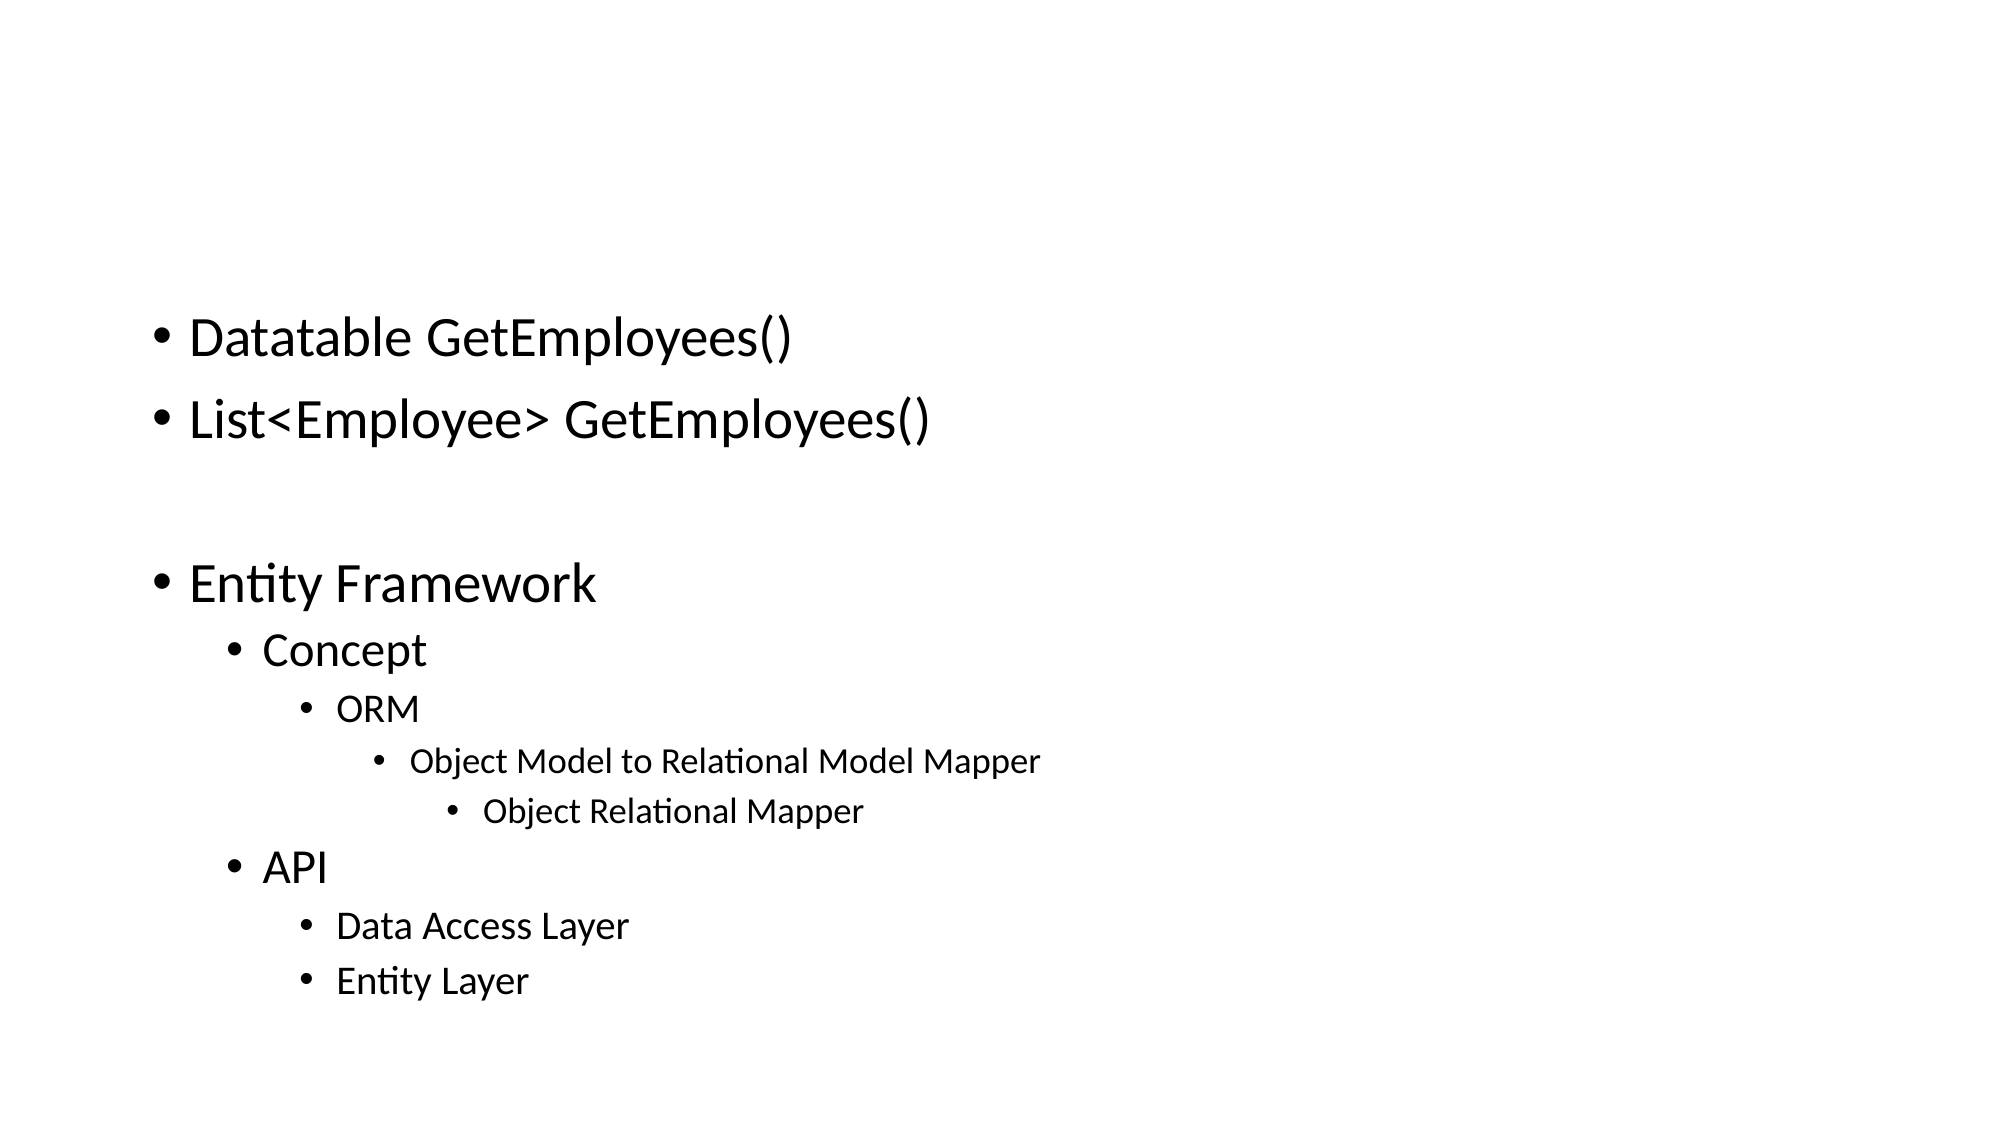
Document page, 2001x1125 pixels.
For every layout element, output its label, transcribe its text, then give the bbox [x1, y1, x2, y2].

list Datatable GetEmployees() List<Employee> GetEmployees() Entity Framework Concept ORM Object Model to Relational Model Mapper Object Relational Mapper API Data Access Layer Entity Layer [137, 299, 1863, 1014]
